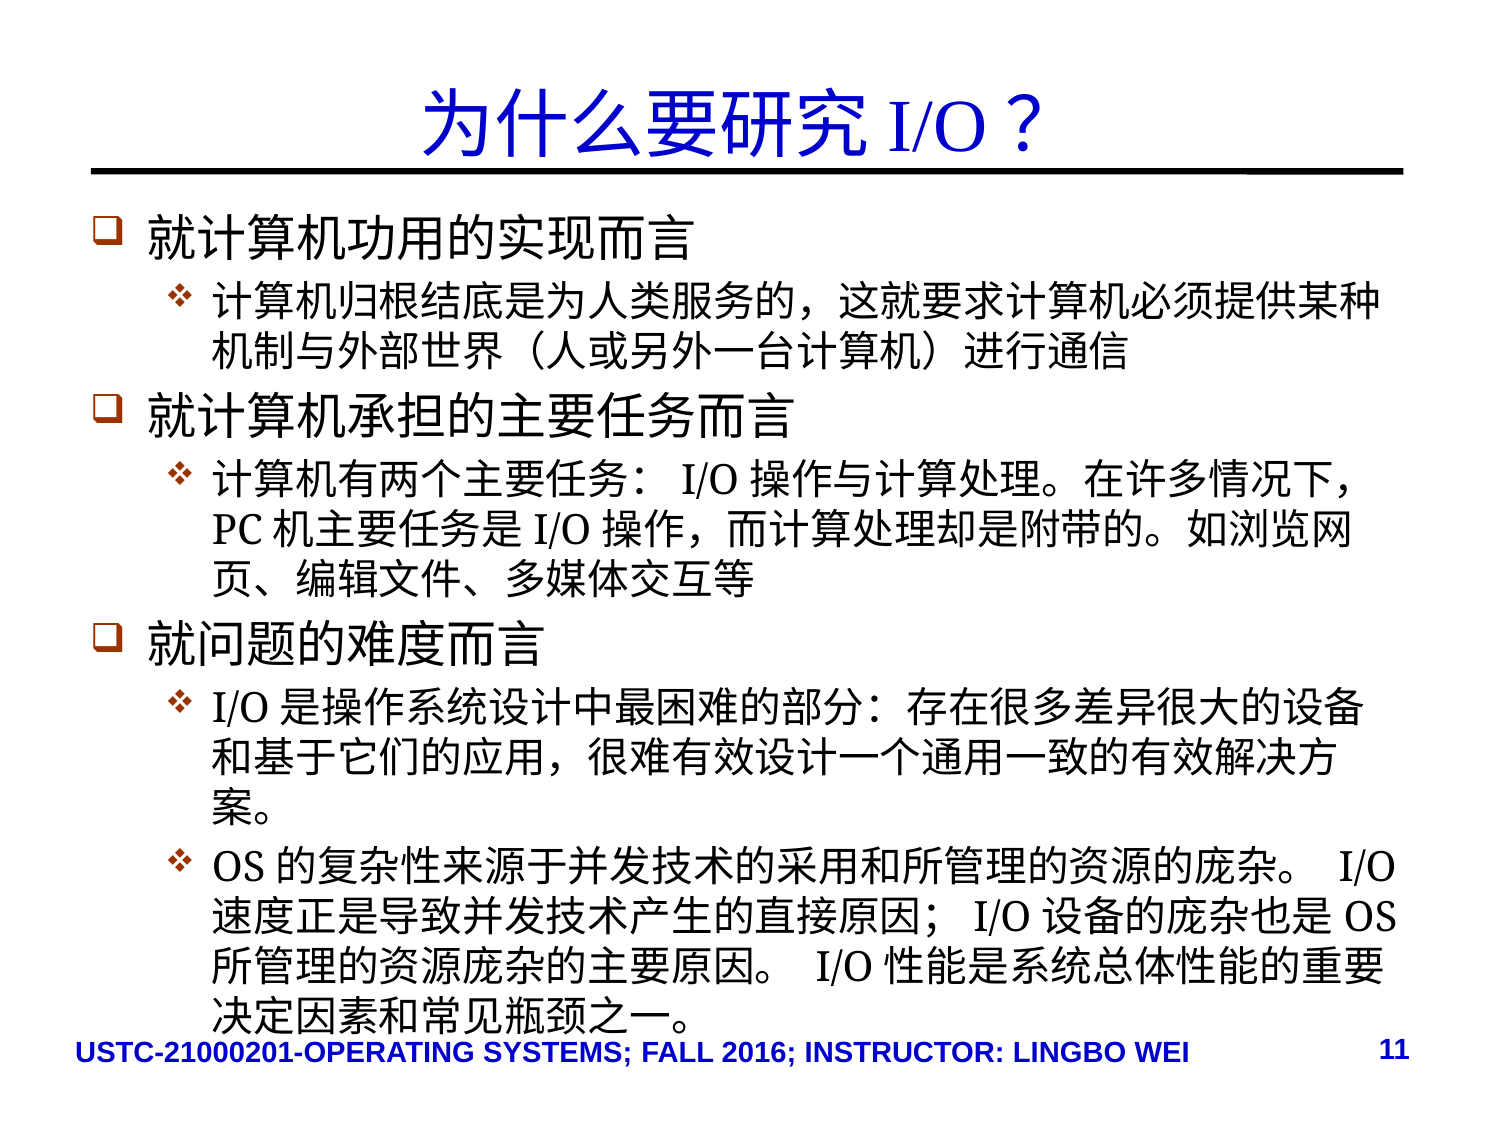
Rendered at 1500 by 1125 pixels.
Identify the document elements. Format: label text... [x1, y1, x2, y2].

title 为什么要研究I/O？ [74, 27, 1426, 216]
footer USTC-21000201-OPERATING SYSTEMS; FALL 2016; INSTRUCTOR: LINGBO WEI [59, 1025, 1243, 1105]
list 就计算机功用的实现而言 计算机归根结底是为人类服务的，这就要求计算机必须提供某种机制与外部世界（人或另外一台计算机）进行通信 就计算机承担的主要任务而言 计算机有两个主要任务：I/O操作与计算处理。在许多情况下，PC机主要任务是I/O操作，而计算处理却是附带的。如浏览网页、编辑文件、多媒体交互等 就问题的难度而言 I/O是操作系统设计中最困难的部分：存在很多差异很大的设备和基于它们的应用，很难有效设计一个通用一致的有效解决方案。 OS的复杂性来源于并发技术的采用和所管理的资源的庞杂。 I/O速度正是导致并发技术产生的直接原因；I/O设备的庞杂也是OS所管理的资源庞杂的主要原因。 I/O性能是系统总体性能的重要决定因素和常见瓶颈之一。 [74, 198, 1422, 1017]
slide_number 11 [1273, 1022, 1426, 1102]
